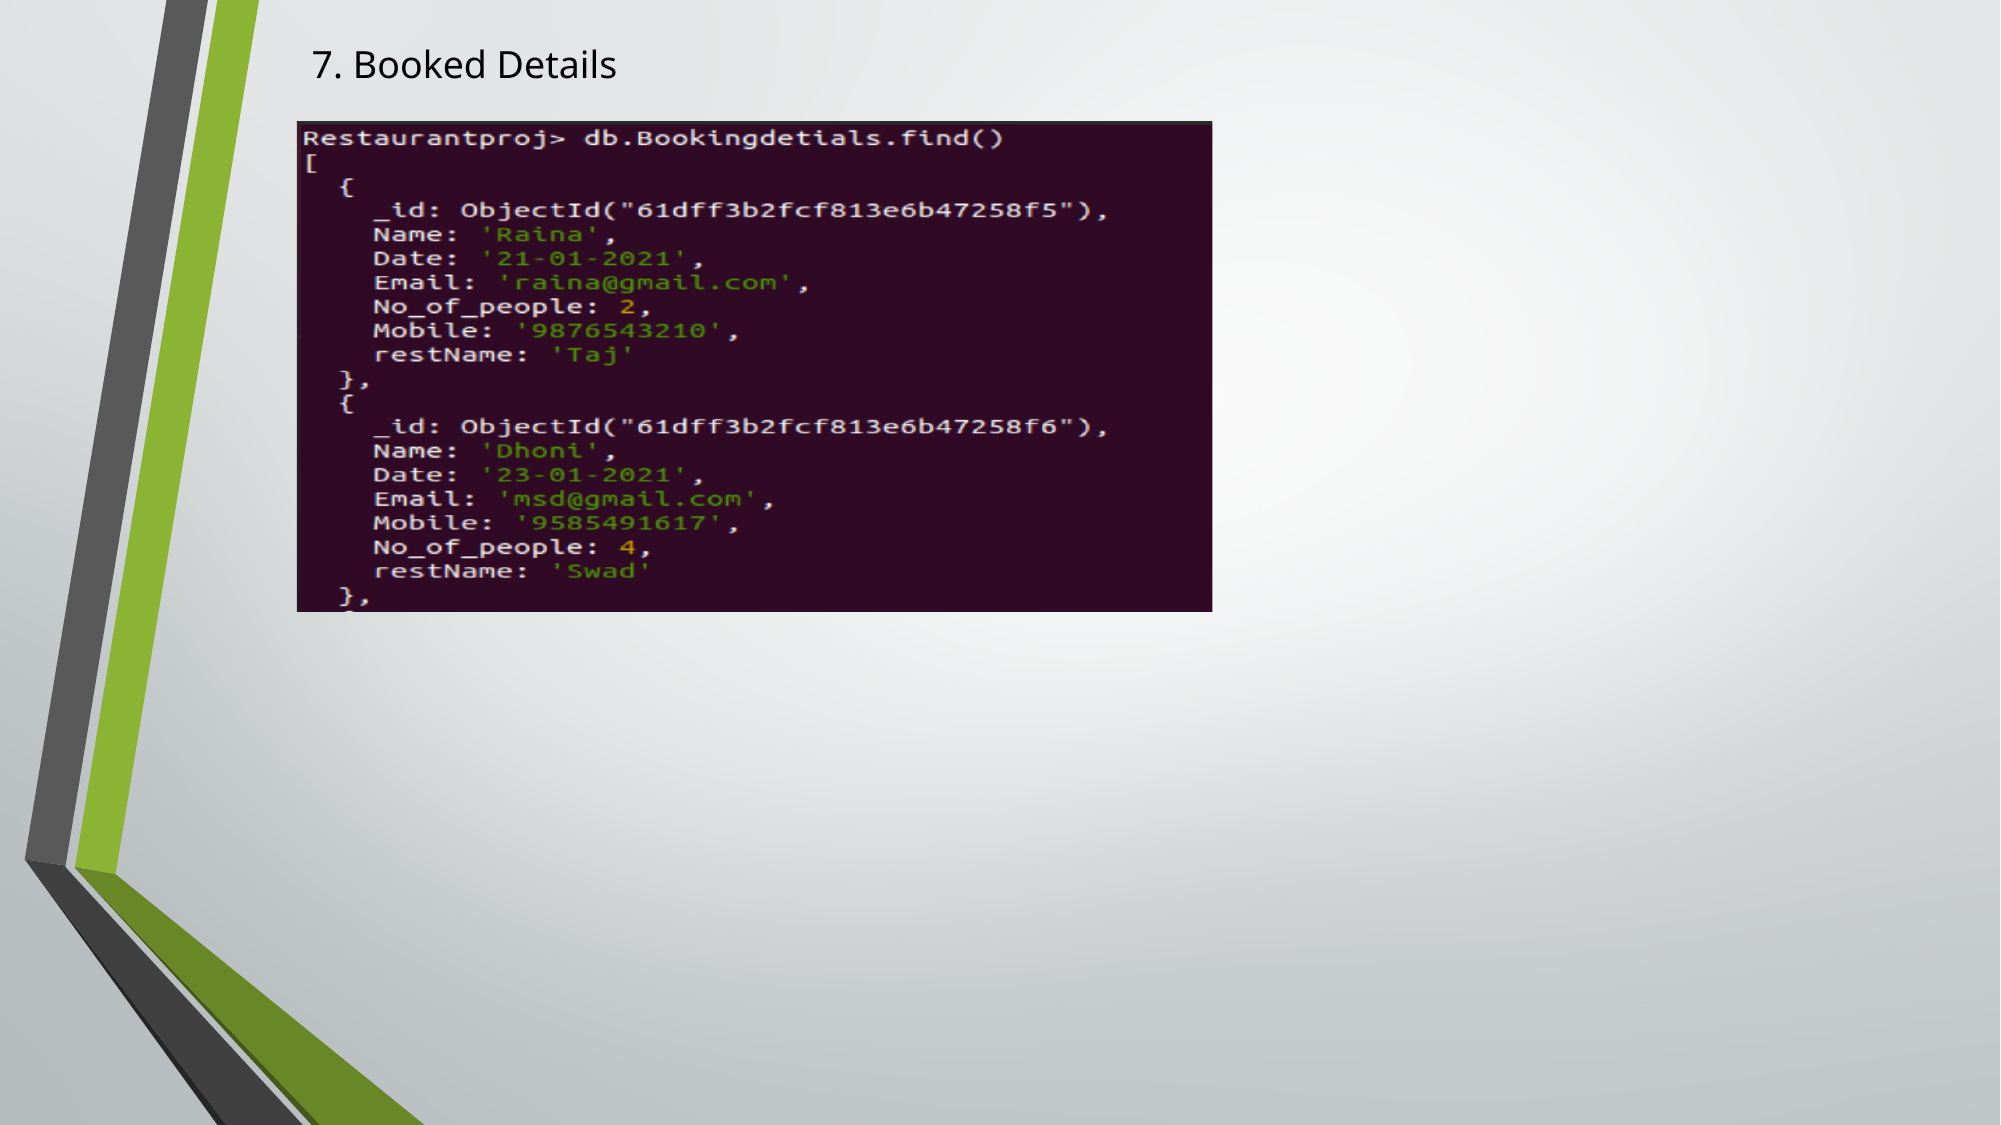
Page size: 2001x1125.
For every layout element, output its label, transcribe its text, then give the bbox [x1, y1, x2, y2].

picture [296, 121, 1213, 612]
text_box 7. Booked Details [296, 33, 733, 94]
